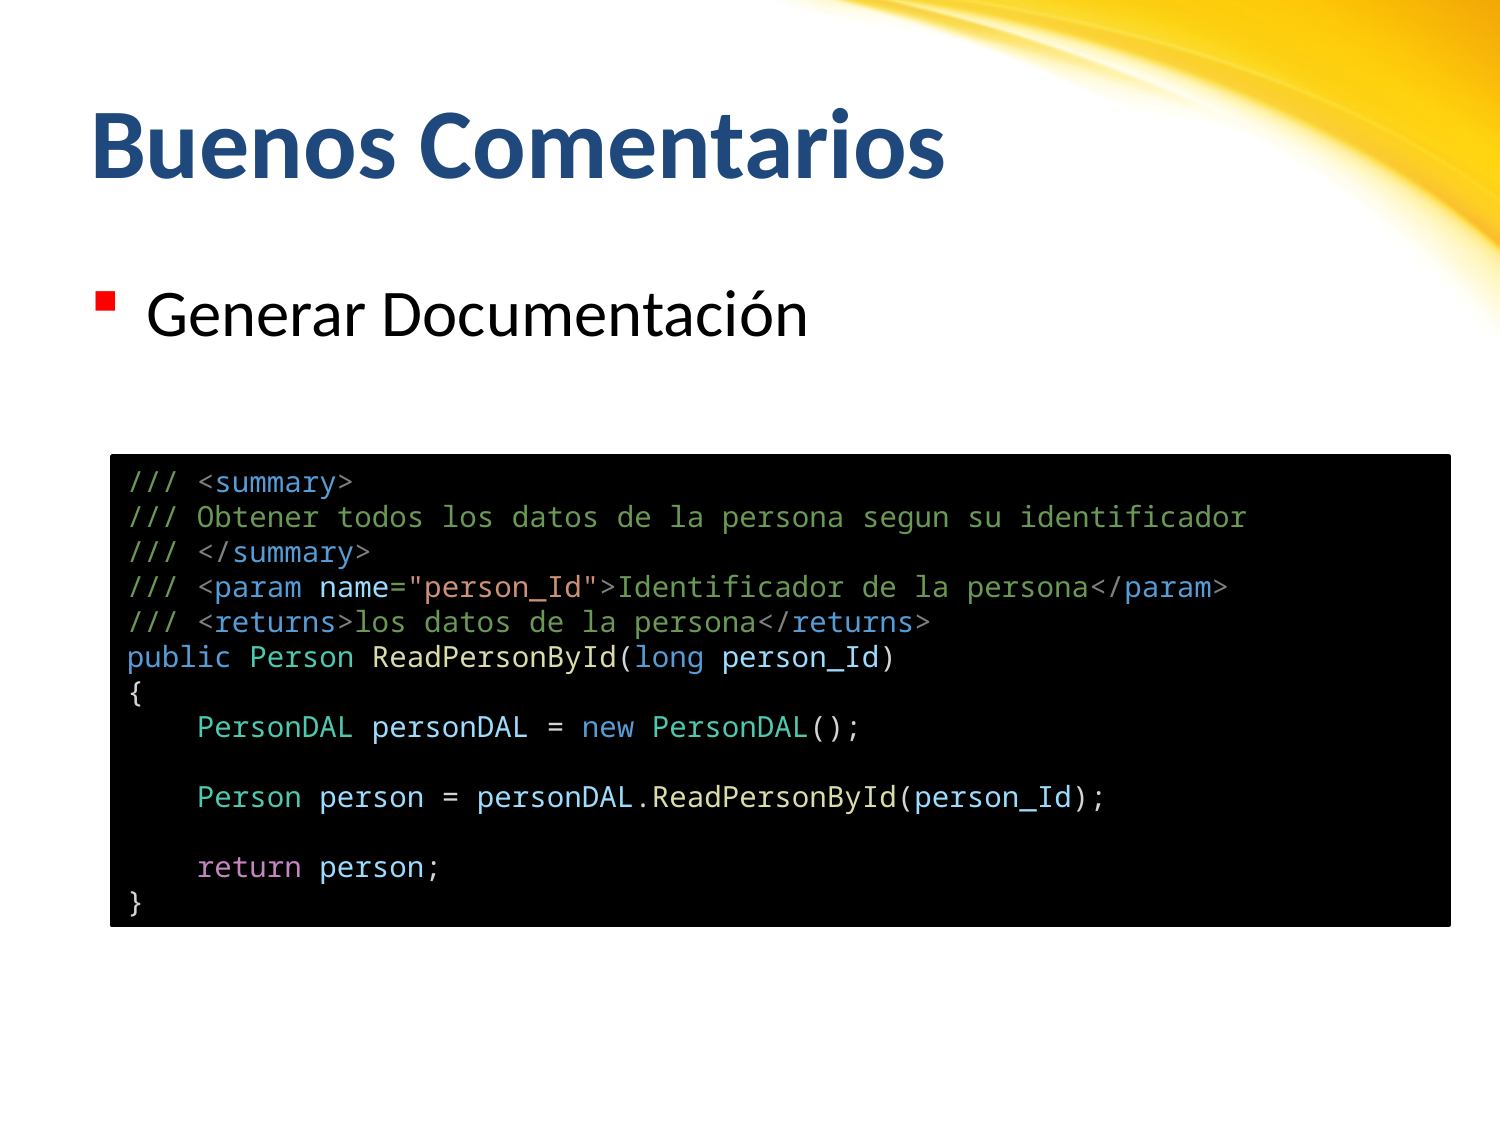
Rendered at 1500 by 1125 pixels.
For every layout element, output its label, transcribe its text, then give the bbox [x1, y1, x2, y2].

picture [770, 0, 1500, 348]
text_box /// <summary> /// Obtener todos los datos de la persona segun su identificador /// </summary> /// <param name="person_Id">Identificador de la persona</param> /// <returns>los datos de la persona</returns> public Person ReadPersonById(long person_Id) { PersonDAL personDAL = new PersonDAL(); Person person = personDAL.ReadPersonById(person_Id); return person; } [110, 454, 1451, 927]
list Generar Documentación [75, 262, 1425, 1005]
title Buenos Comentarios [75, 45, 1425, 233]
